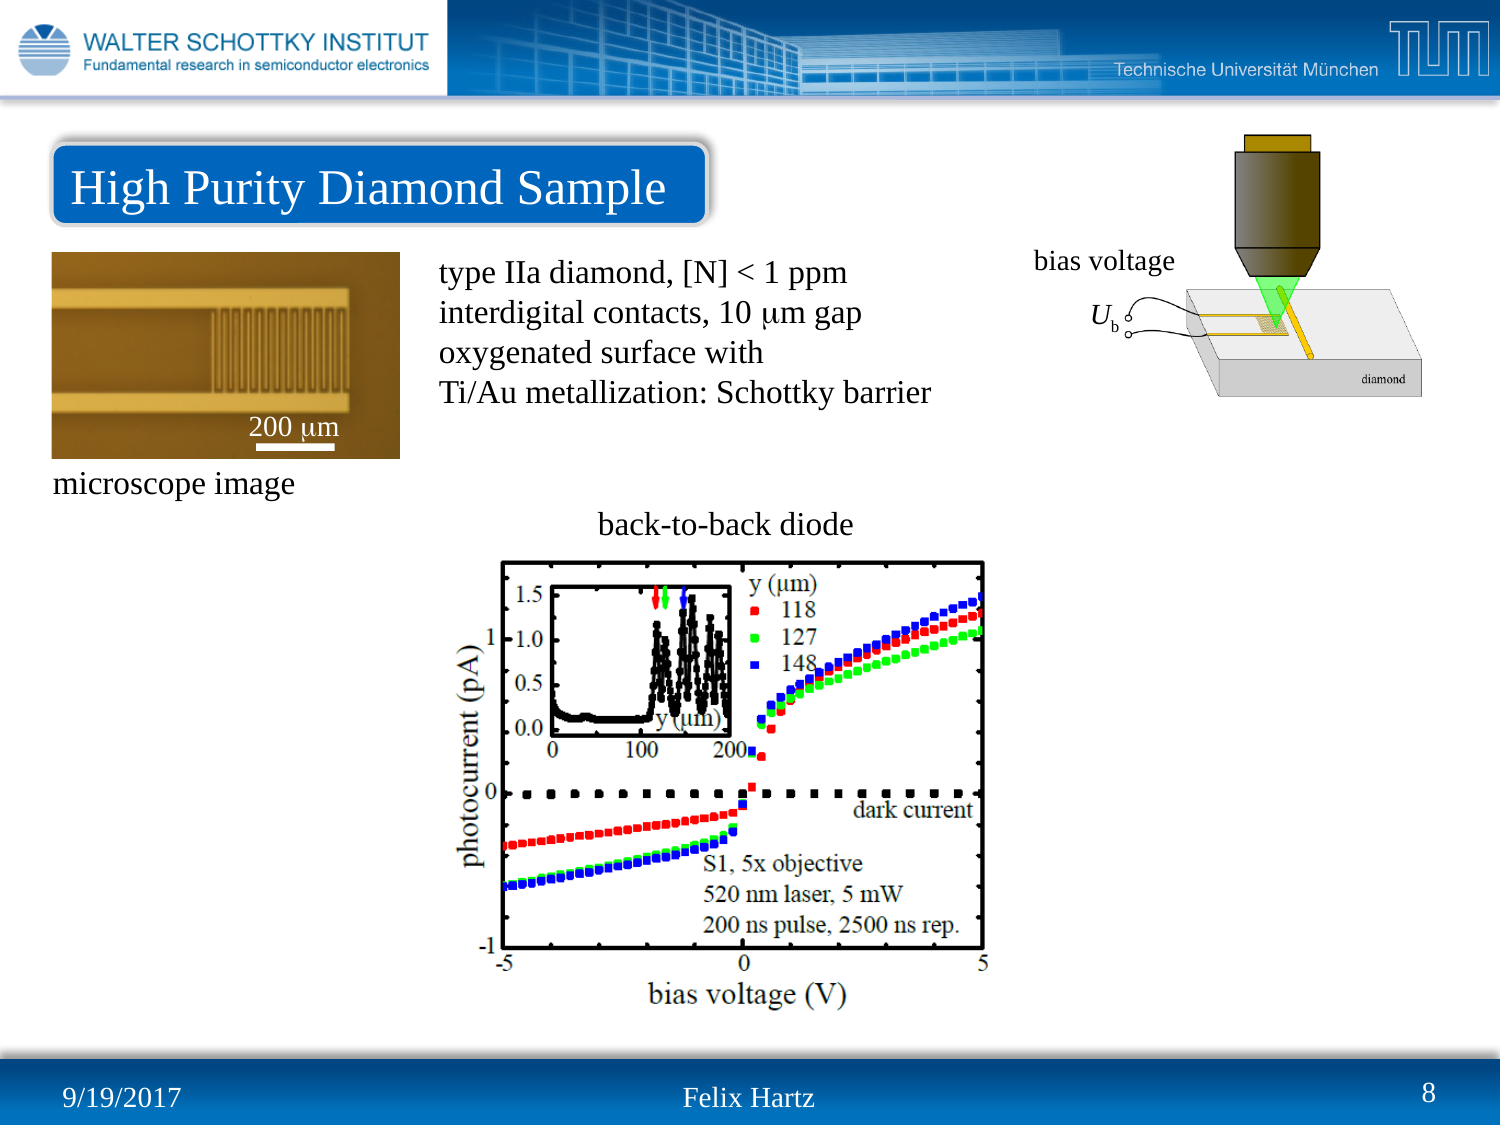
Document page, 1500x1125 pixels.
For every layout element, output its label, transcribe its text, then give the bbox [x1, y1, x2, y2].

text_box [439, 494, 993, 1014]
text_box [1018, 121, 1427, 408]
picture [0, 1059, 1500, 1125]
text_box 8 [1375, 1066, 1451, 1116]
picture [12, 19, 431, 80]
text_box High Purity Diamond Sample [49, 141, 710, 228]
text_box 9/19/2017 [25, 1071, 219, 1121]
text_box type IIa diamond, [N] < 1 ppm interdigital contacts, 10 mm gap oxygenated surface with Ti/Au metallization: Schottky barrier [424, 242, 1132, 418]
text_box microscope image [38, 454, 431, 509]
picture [447, 0, 1500, 95]
text_box Felix Hartz [667, 1071, 831, 1121]
picture [51, 251, 400, 459]
